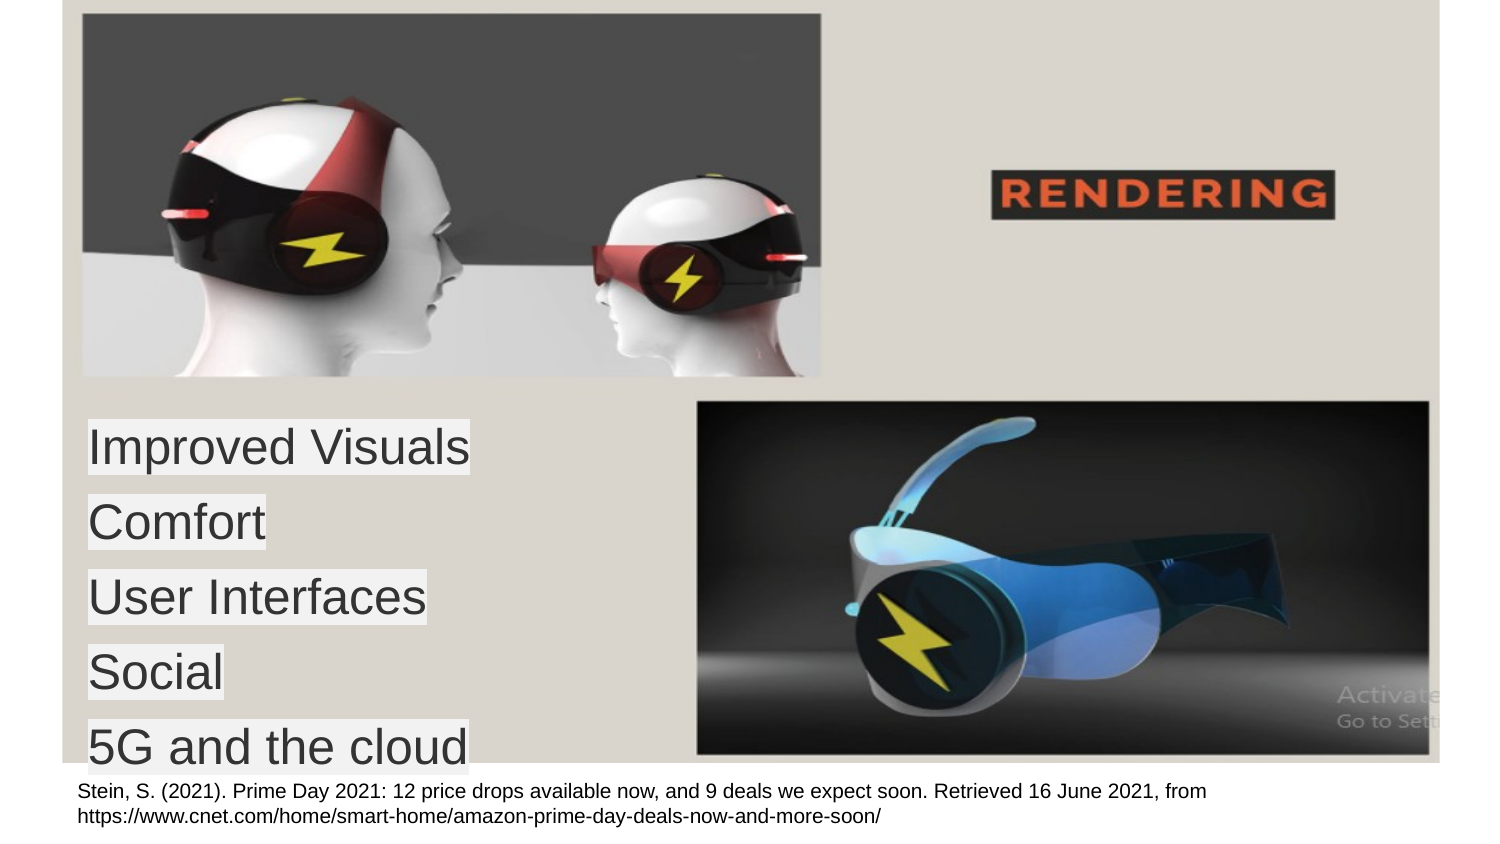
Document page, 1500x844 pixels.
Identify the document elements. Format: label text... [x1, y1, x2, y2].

text_box [62, 0, 1440, 763]
text_box Improved Visuals Comfort User Interfaces Social 5G and the cloud [72, 384, 580, 762]
text_box Stein, S. (2021). Prime Day 2021: 12 price drops available now, and 9 deals we expect soon. Retrieved 16 June 2021, from https://www.cnet.com/home/smart-home/amazon-prime-day-deals-now-and-more-soon/ [62, 762, 1436, 843]
